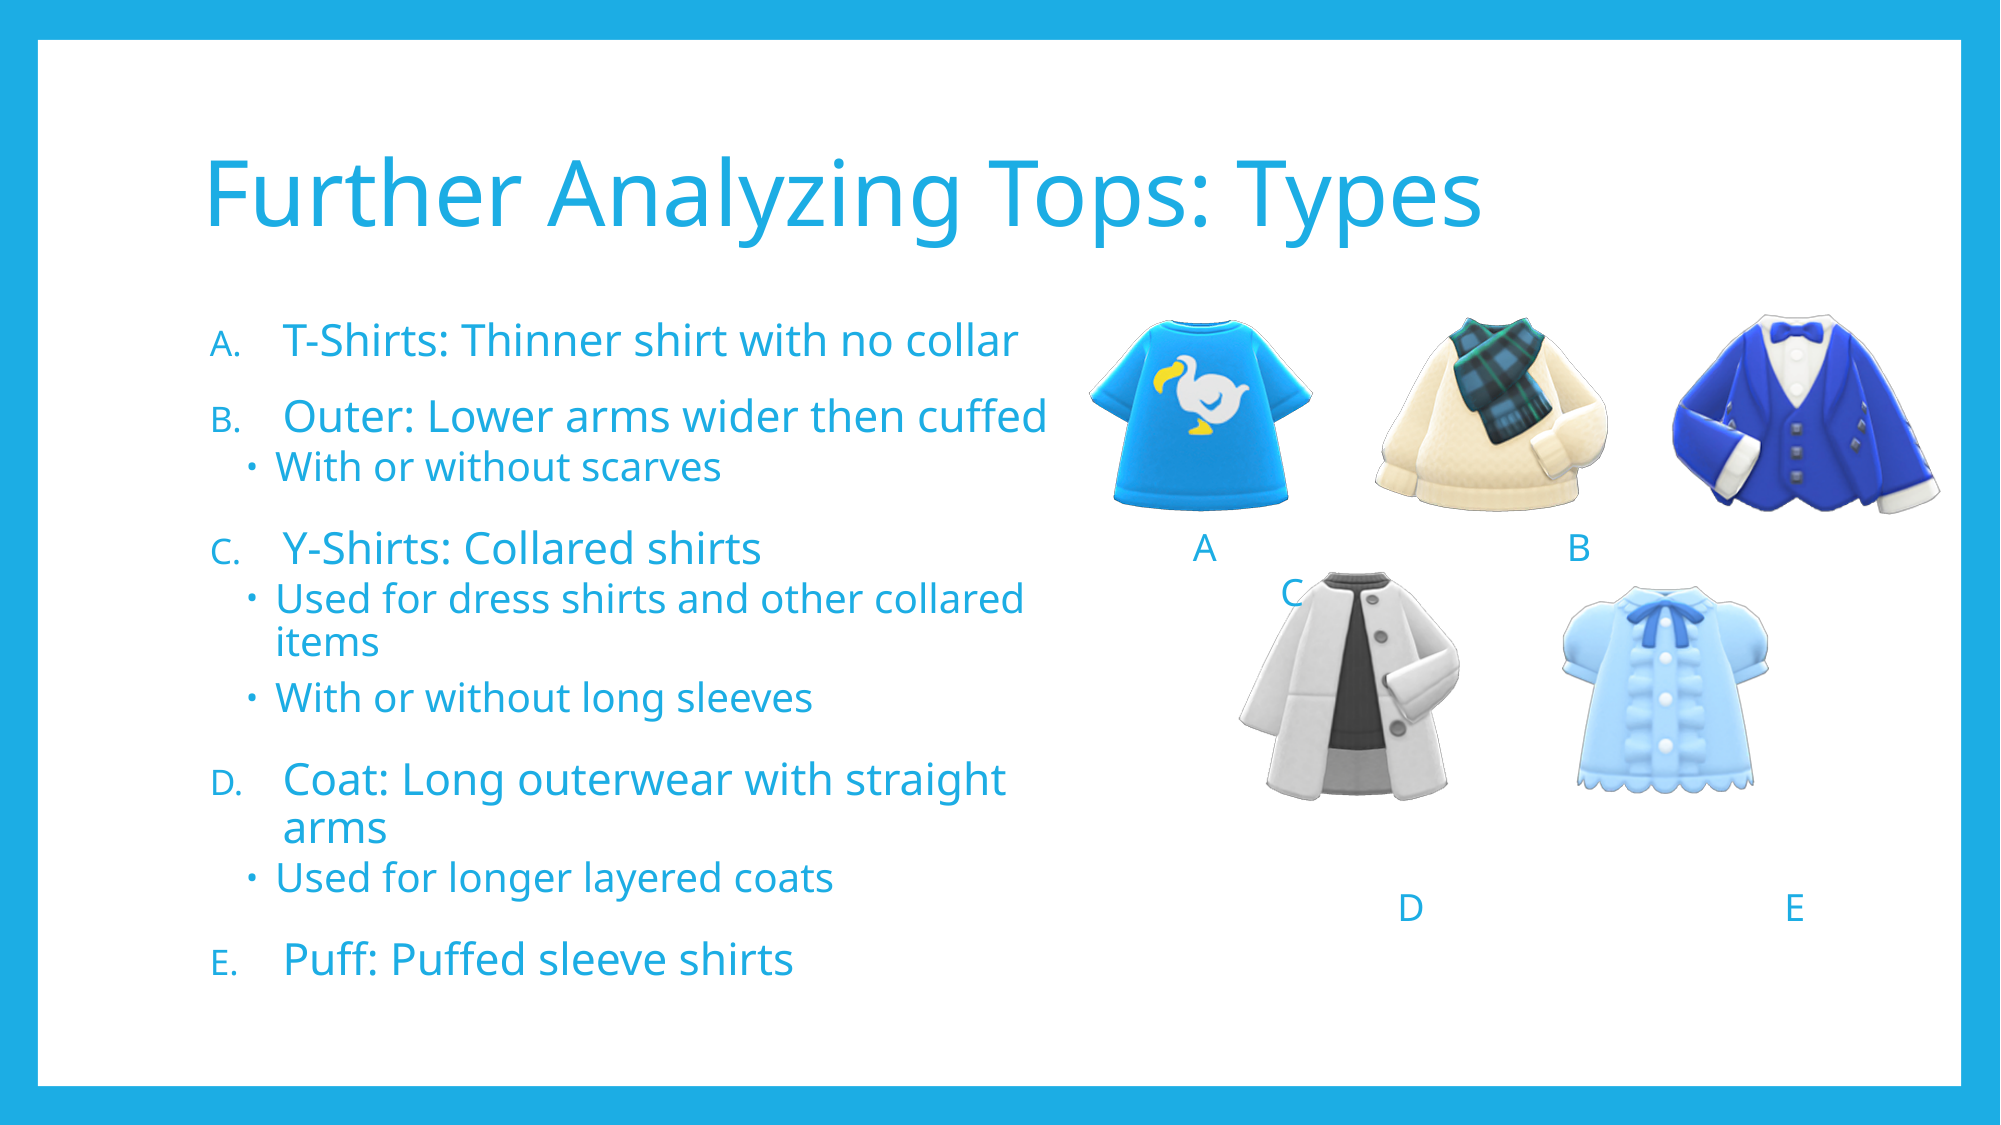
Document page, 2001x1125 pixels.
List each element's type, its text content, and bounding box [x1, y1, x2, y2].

picture [1665, 274, 1944, 553]
picture [1073, 286, 1329, 543]
picture [1536, 562, 1795, 821]
picture [1223, 553, 1490, 820]
text_box A B C D E [1178, 516, 1875, 937]
picture [1369, 286, 1625, 543]
title Further Analyzing Tops: Types [187, 85, 1808, 308]
list T-Shirts: Thinner shirt with no collar Outer: Lower arms wider then cuffed With or without scarves Y-Shirts: Collared shirts Used for dress shirts and other collared items With or without long sleeves Coat: Long outerwear with straight arms Used for longer layered coats Puff: Puffed sleeve shirts [187, 310, 1070, 1025]
